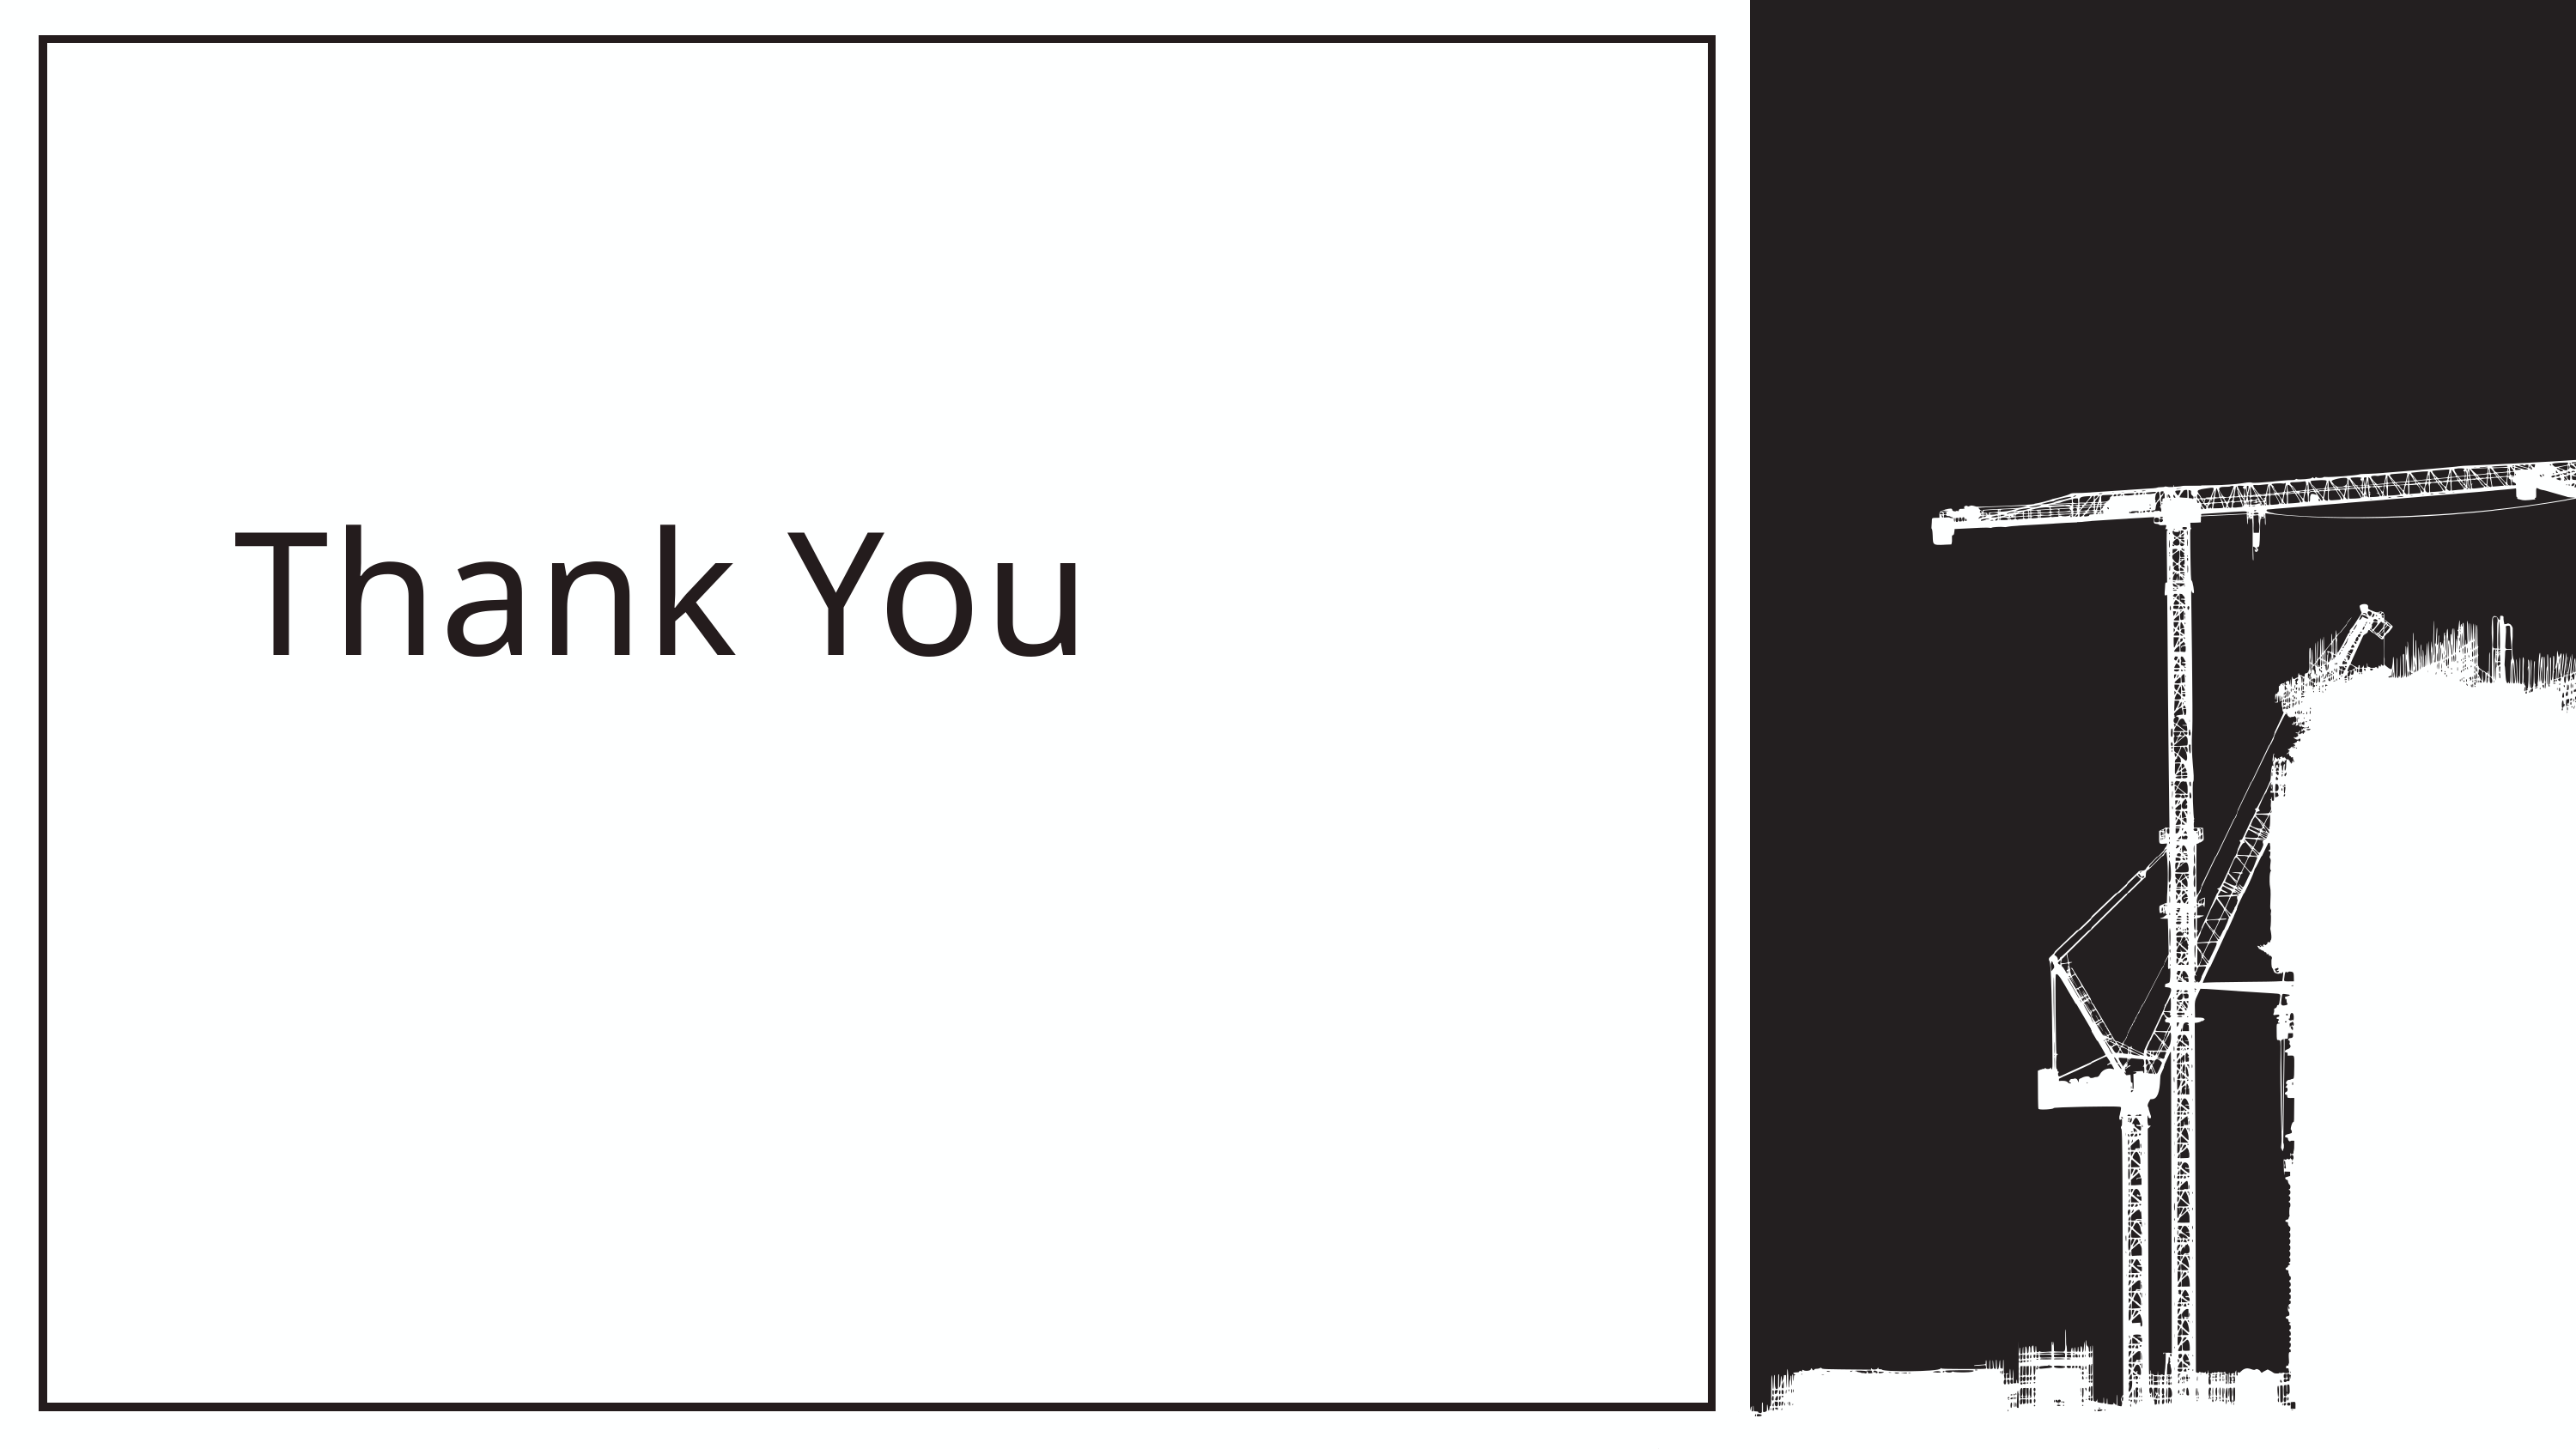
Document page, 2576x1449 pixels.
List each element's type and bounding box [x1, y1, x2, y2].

text_box [42, 38, 1712, 1408]
text_box [1750, 0, 2576, 1449]
text_box [1652, 448, 1746, 1449]
